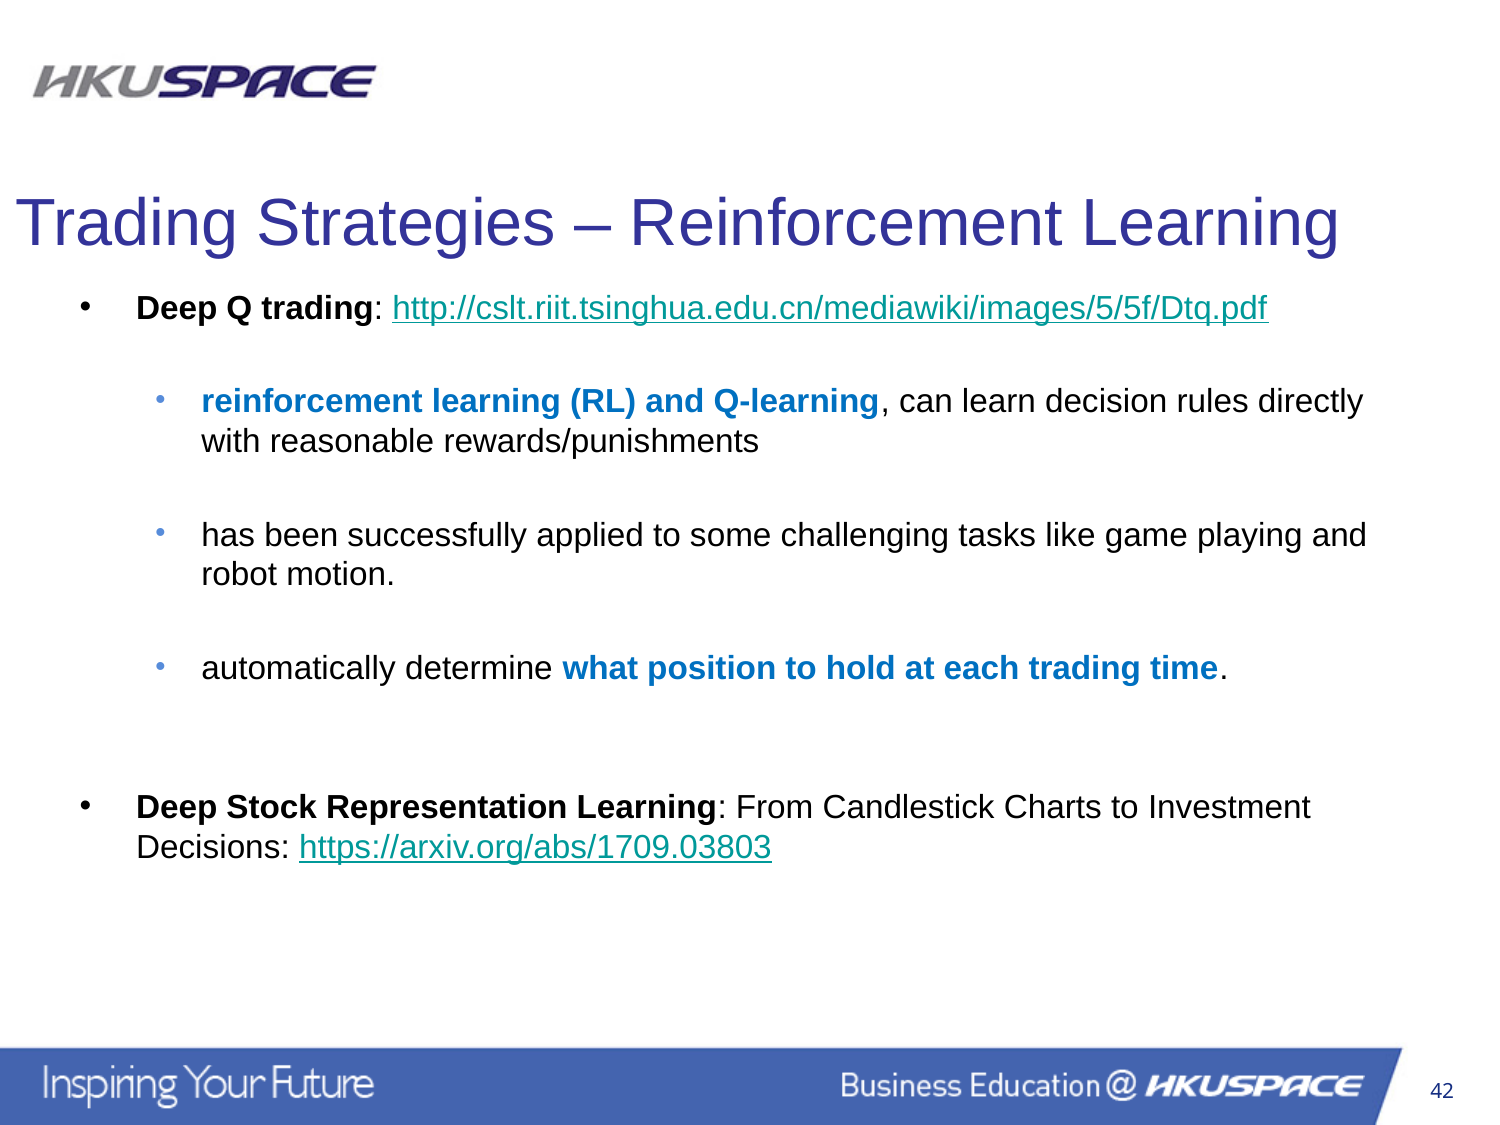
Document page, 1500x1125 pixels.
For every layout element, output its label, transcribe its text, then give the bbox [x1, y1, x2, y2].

slide_number 42 [1415, 1070, 1499, 1125]
picture [0, 0, 1500, 1125]
text_box Deep Q trading: http://cslt.riit.tsinghua.edu.cn/mediawiki/images/5/5f/Dtq.pdf reinforcement learning (RL) and Q-learning, can learn decision rules directly with reasonable rewards/punishments has been successfully applied to some challenging tasks like game playing and robot motion. automatically determine what position to hold at each trading time. Deep Stock Representation Learning: From Candlestick Charts to Investment Decisions: https://arxiv.org/abs/1709.03803 [64, 278, 1436, 1047]
title Trading Strategies – Reinforcement Learning [0, 101, 1483, 266]
